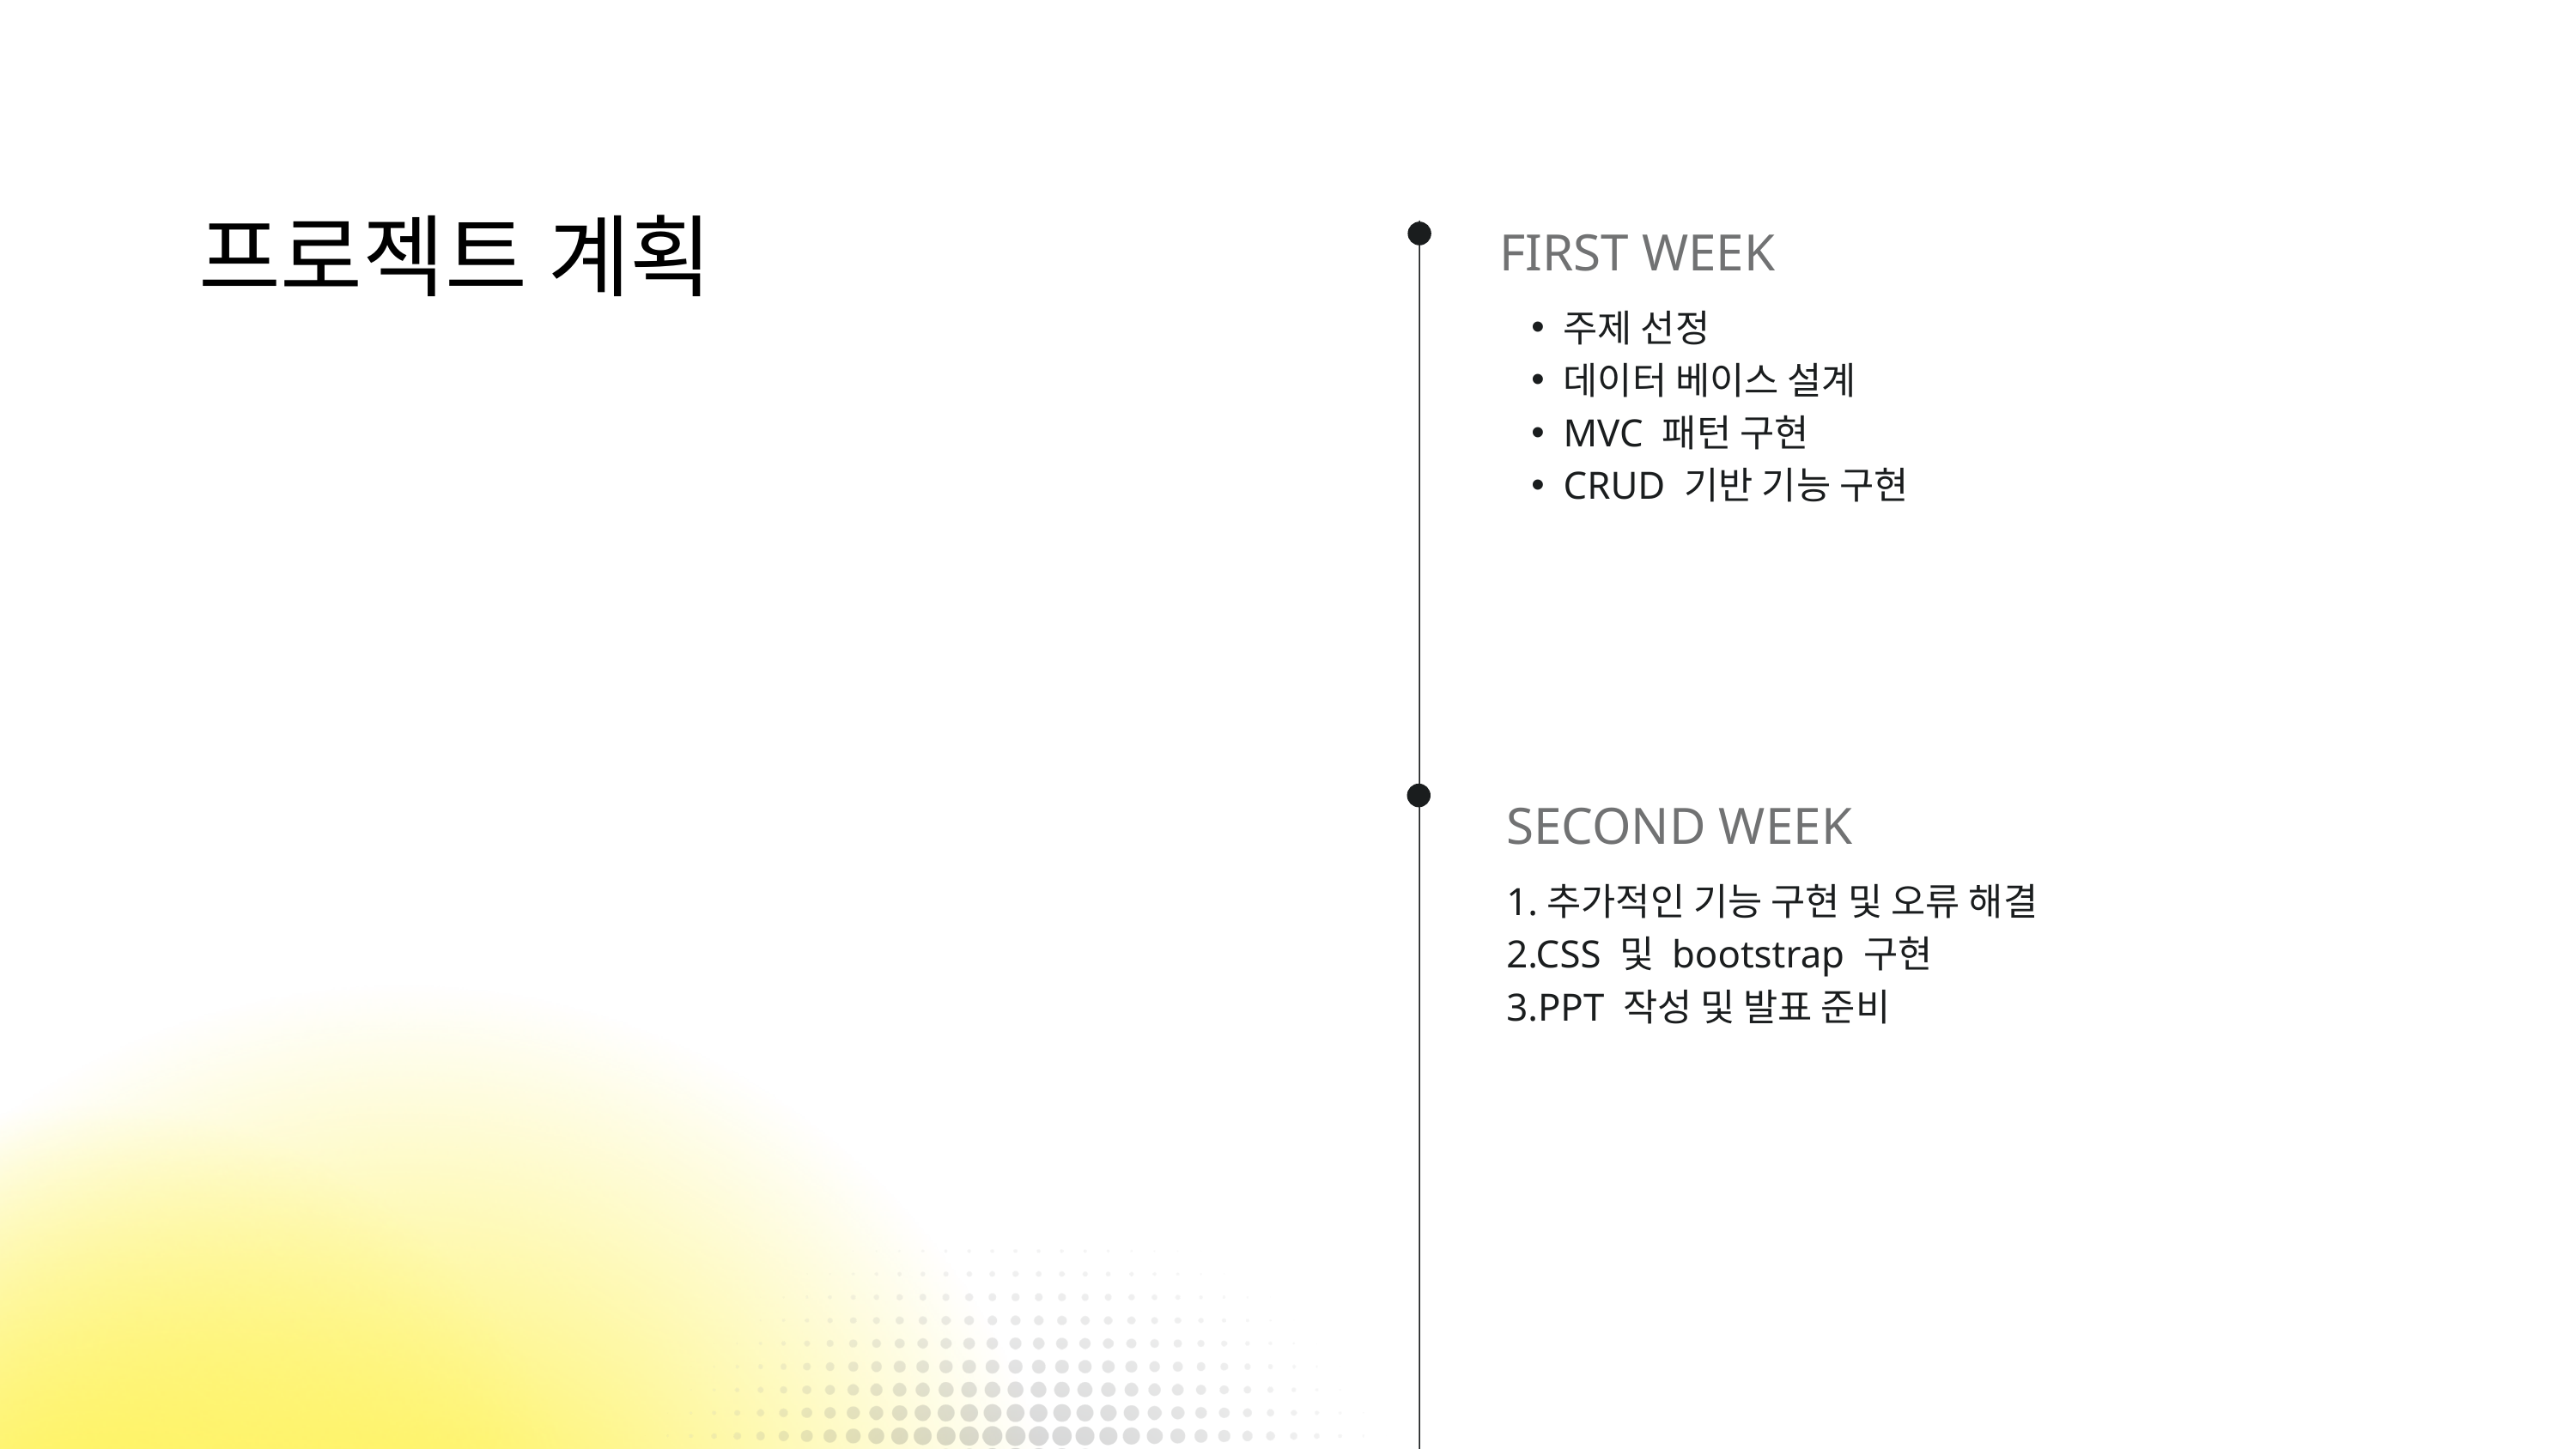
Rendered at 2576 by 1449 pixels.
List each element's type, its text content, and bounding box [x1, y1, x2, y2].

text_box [1506, 795, 2332, 1078]
picture [0, 670, 1388, 1449]
text_box 프로젝트 계획 [191, 182, 720, 433]
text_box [1407, 221, 1432, 246]
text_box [1498, 221, 2325, 504]
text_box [1406, 783, 1431, 808]
